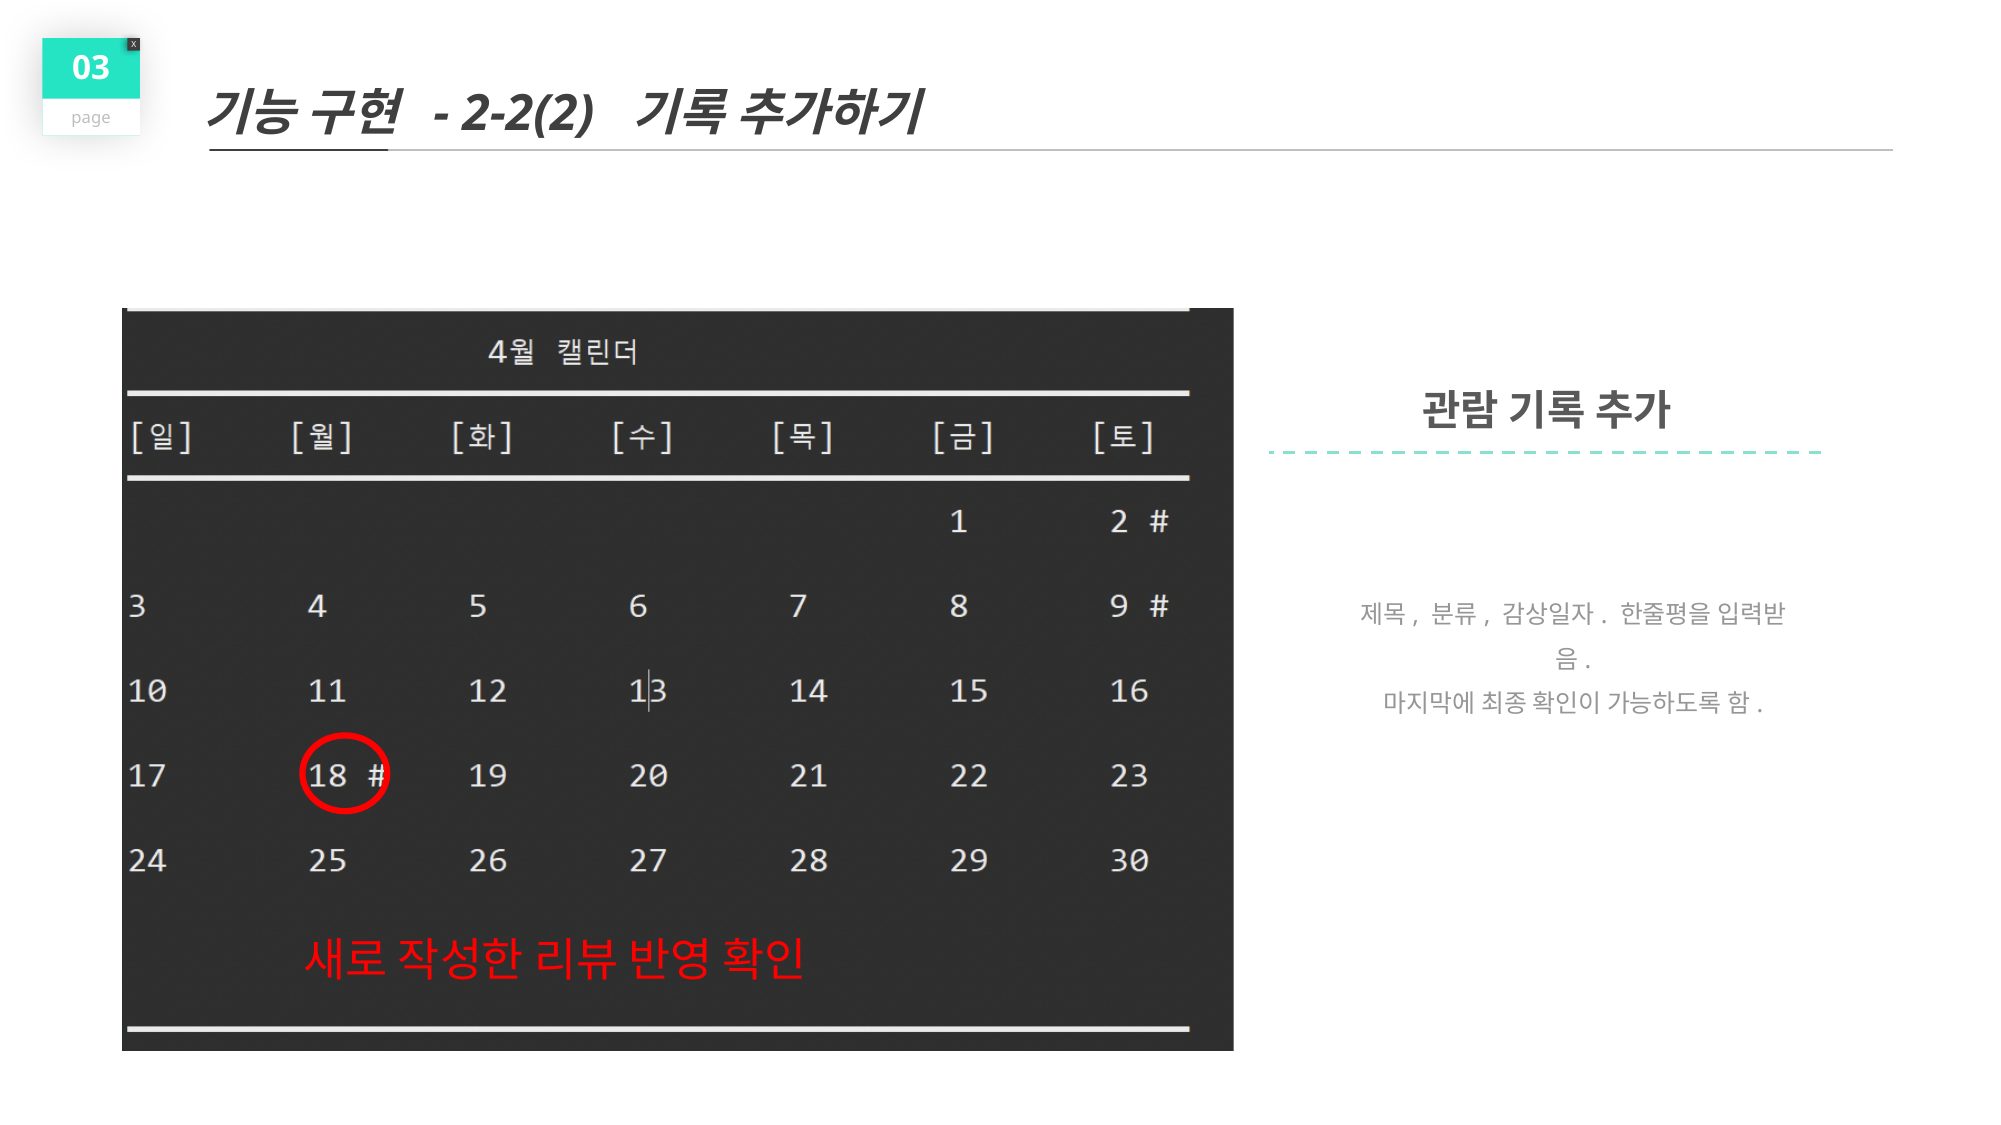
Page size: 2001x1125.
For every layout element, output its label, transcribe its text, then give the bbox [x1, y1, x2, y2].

text_box 기능 구현 - 2-2(2) 기록 추가하기 [188, 42, 1662, 148]
picture [121, 308, 1234, 1051]
text_box 제목, 분류, 감상일자. 한줄평을 입력받음. 마지막에 최종 확인이 가능하도록 함. [1332, 497, 1815, 894]
text_box 관람 기록 추가 [1240, 376, 1861, 475]
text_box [42, 37, 141, 136]
